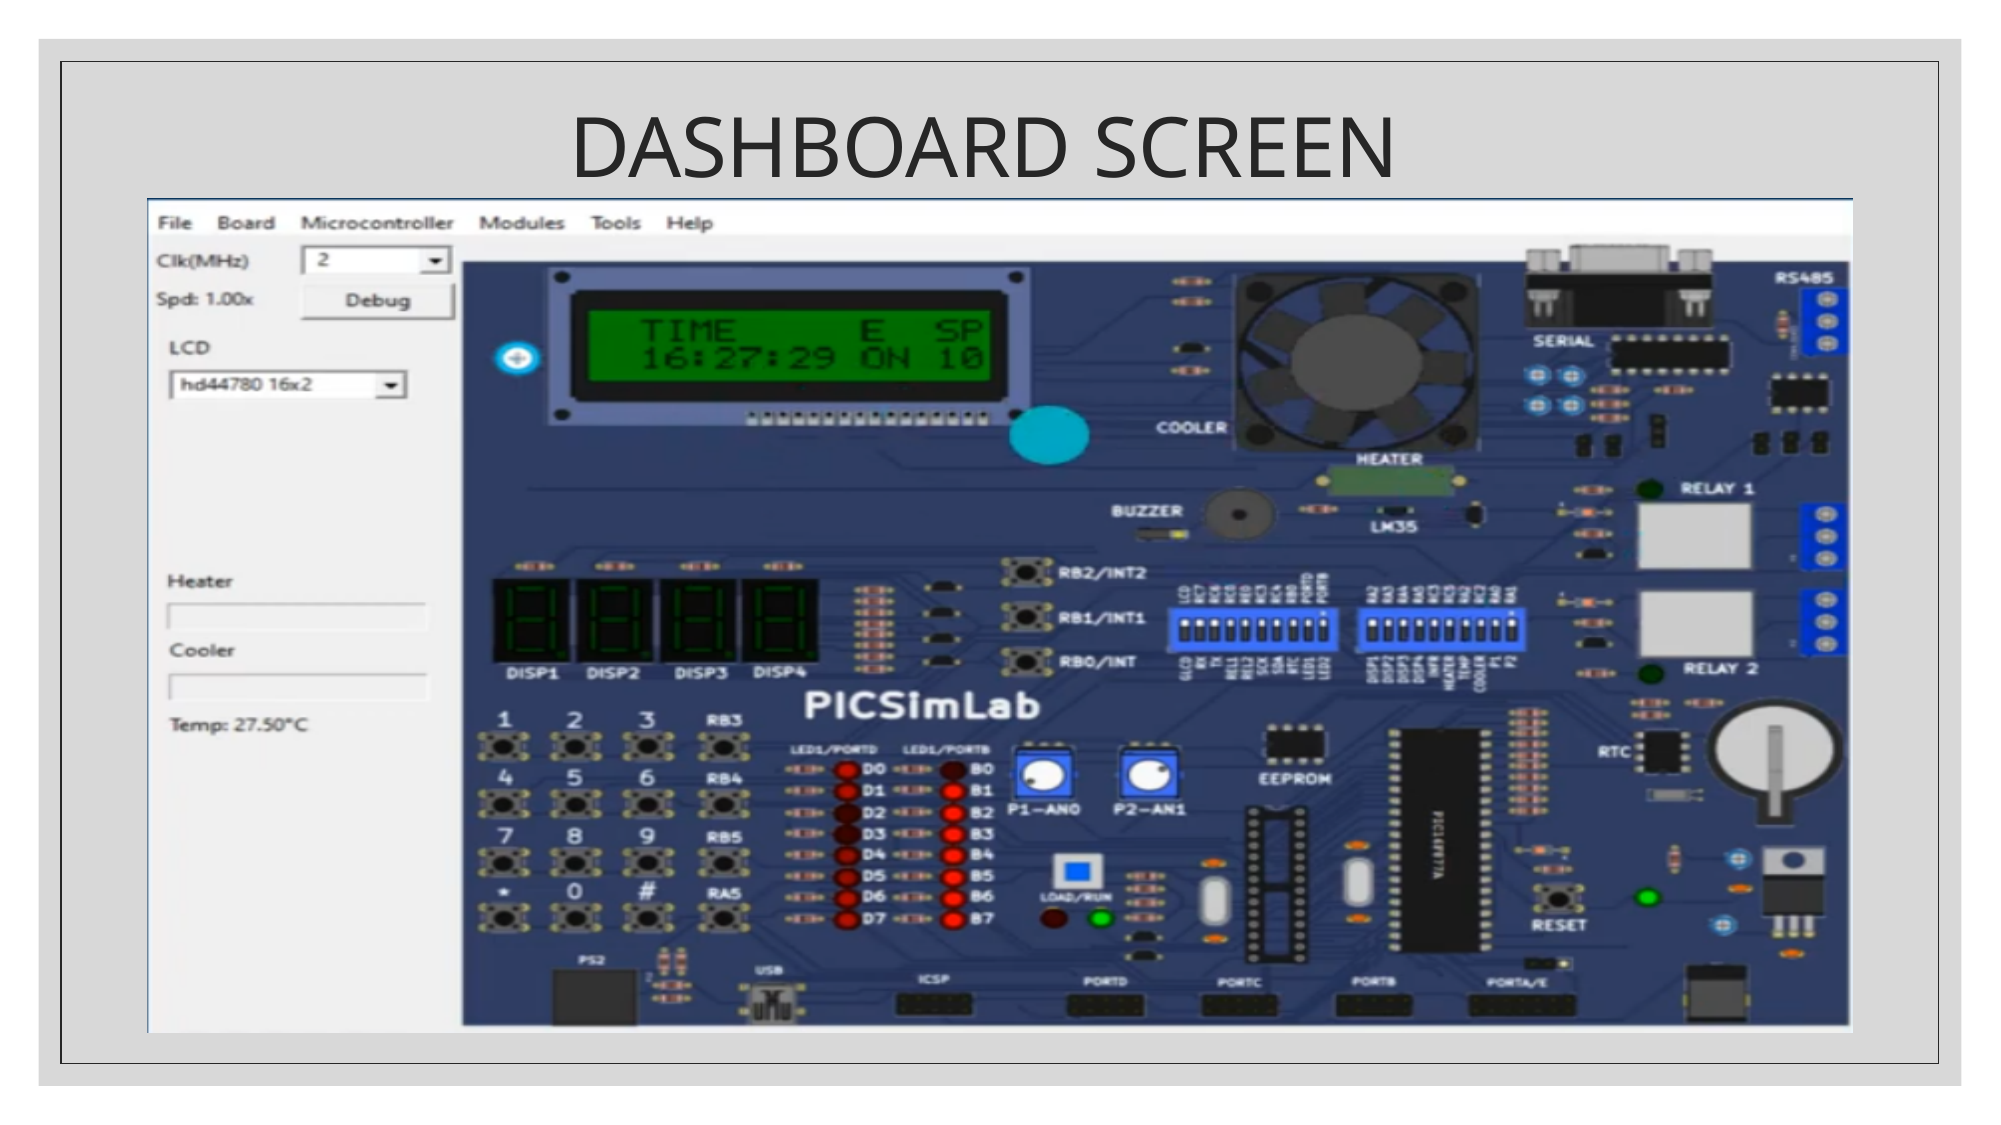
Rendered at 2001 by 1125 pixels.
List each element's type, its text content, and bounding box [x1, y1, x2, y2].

title DASHBOARD SCREEN [159, 38, 1810, 195]
picture [147, 198, 1853, 1033]
